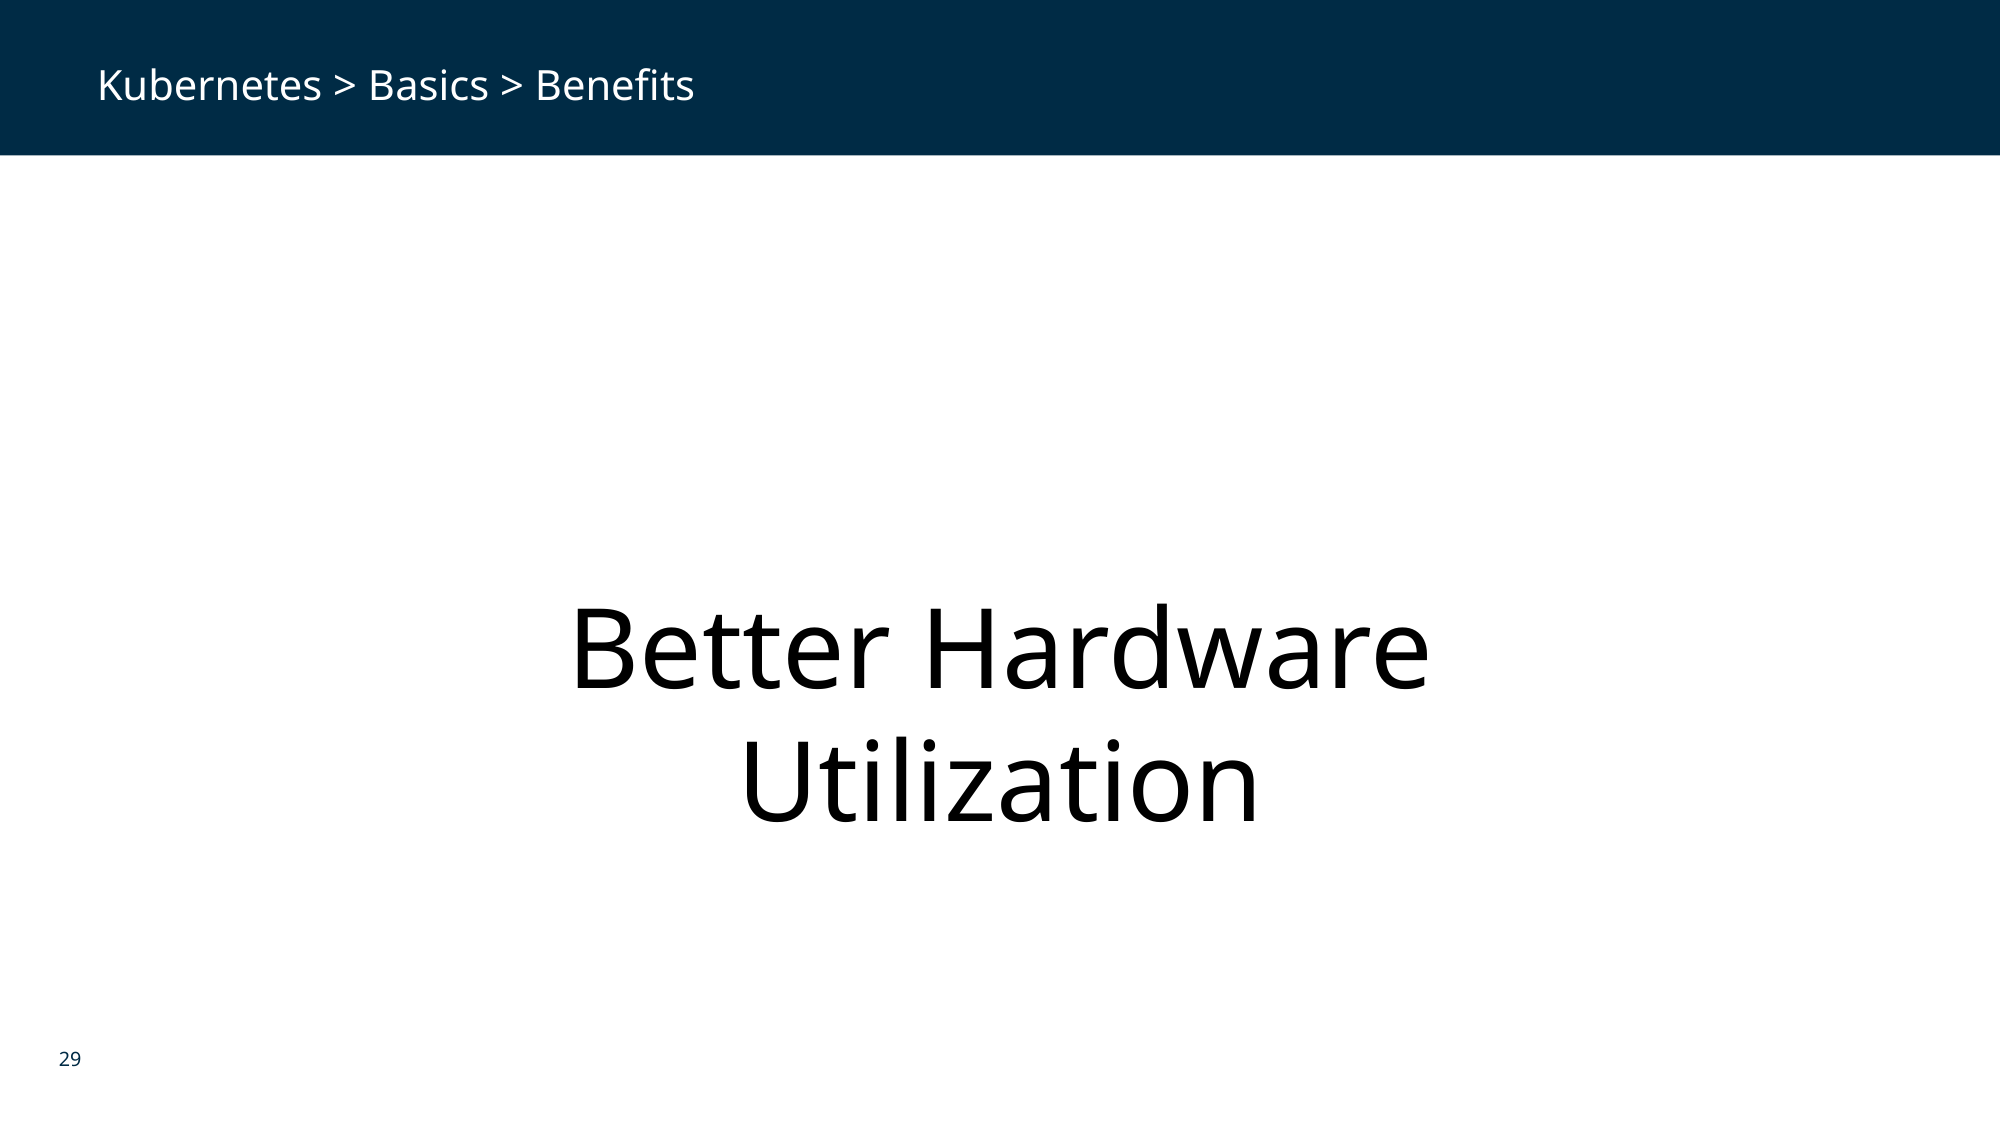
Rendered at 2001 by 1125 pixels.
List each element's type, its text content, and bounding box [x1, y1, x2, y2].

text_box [0, 0, 2000, 156]
text_box Better Hardware Utilization [335, 577, 1667, 844]
